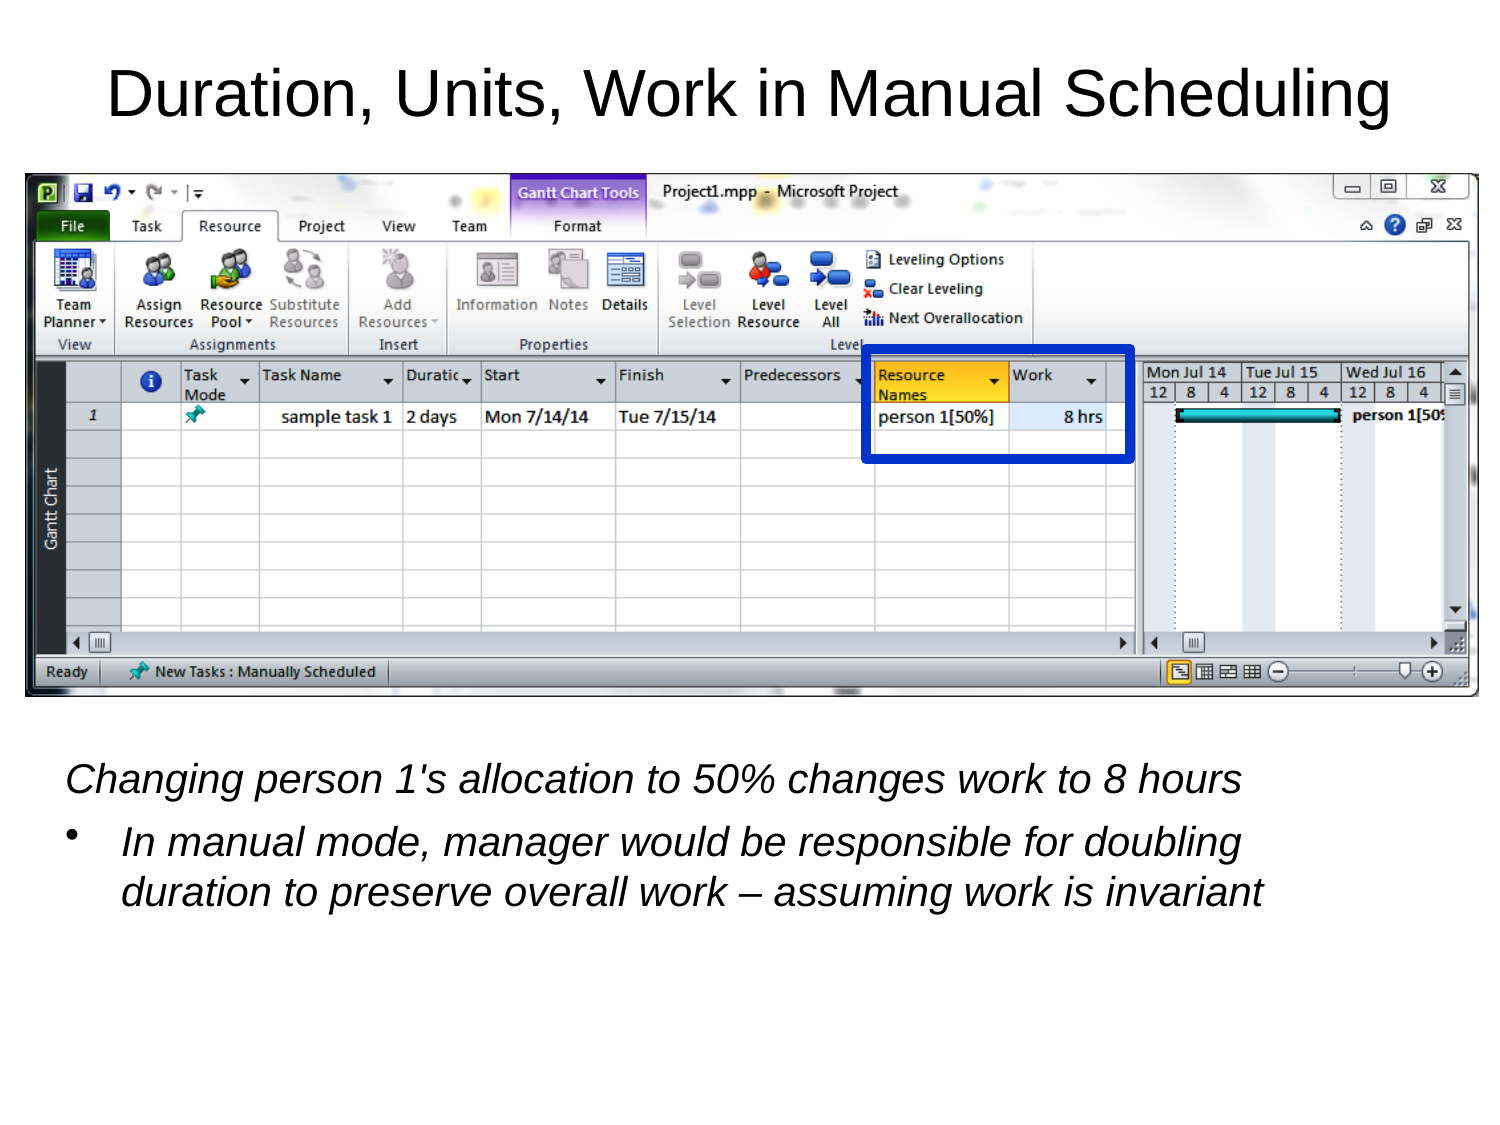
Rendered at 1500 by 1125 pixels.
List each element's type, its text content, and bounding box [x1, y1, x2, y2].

text_box Changing person 1's allocation to 50% changes work to 8 hours In manual mode, manager would be responsible for doubling duration to preserve overall work – assuming work is invariant [49, 744, 1382, 962]
picture [25, 173, 1480, 697]
title Duration, Units, Work in Manual Scheduling [75, 45, 1425, 135]
